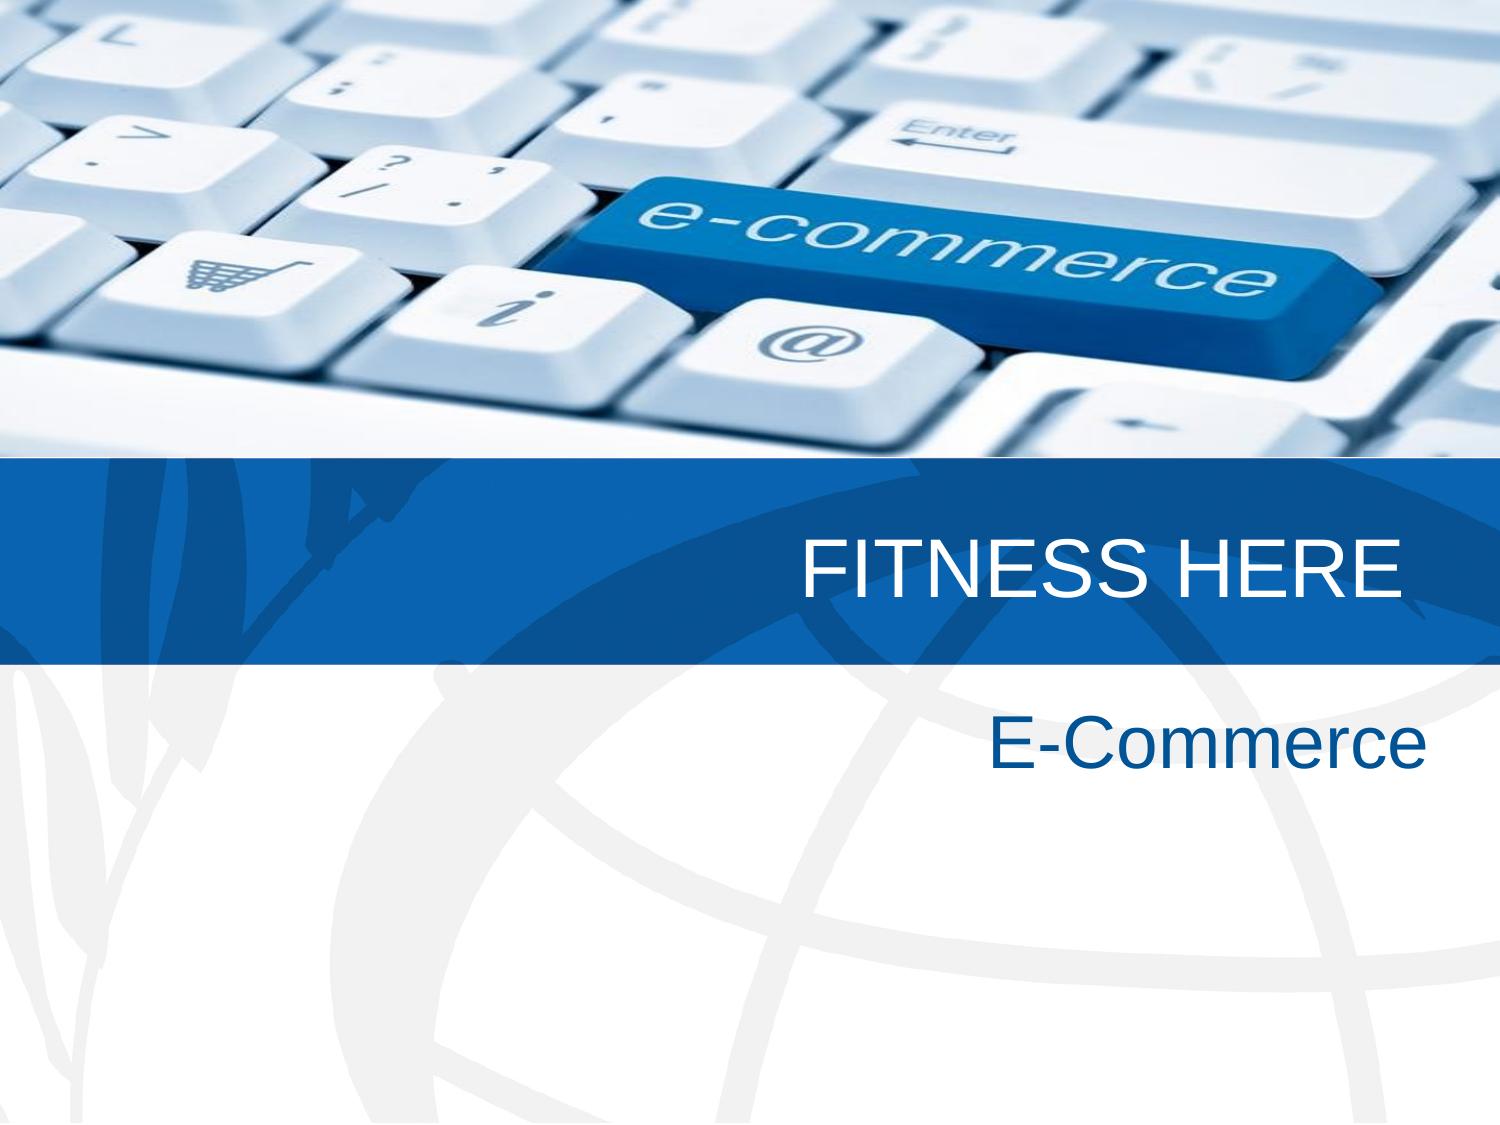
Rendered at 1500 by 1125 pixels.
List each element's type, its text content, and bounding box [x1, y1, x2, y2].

subtitle E-Commerce [469, 685, 1445, 749]
picture [0, 0, 1500, 1123]
title FITNESS HERE [168, 497, 1444, 631]
